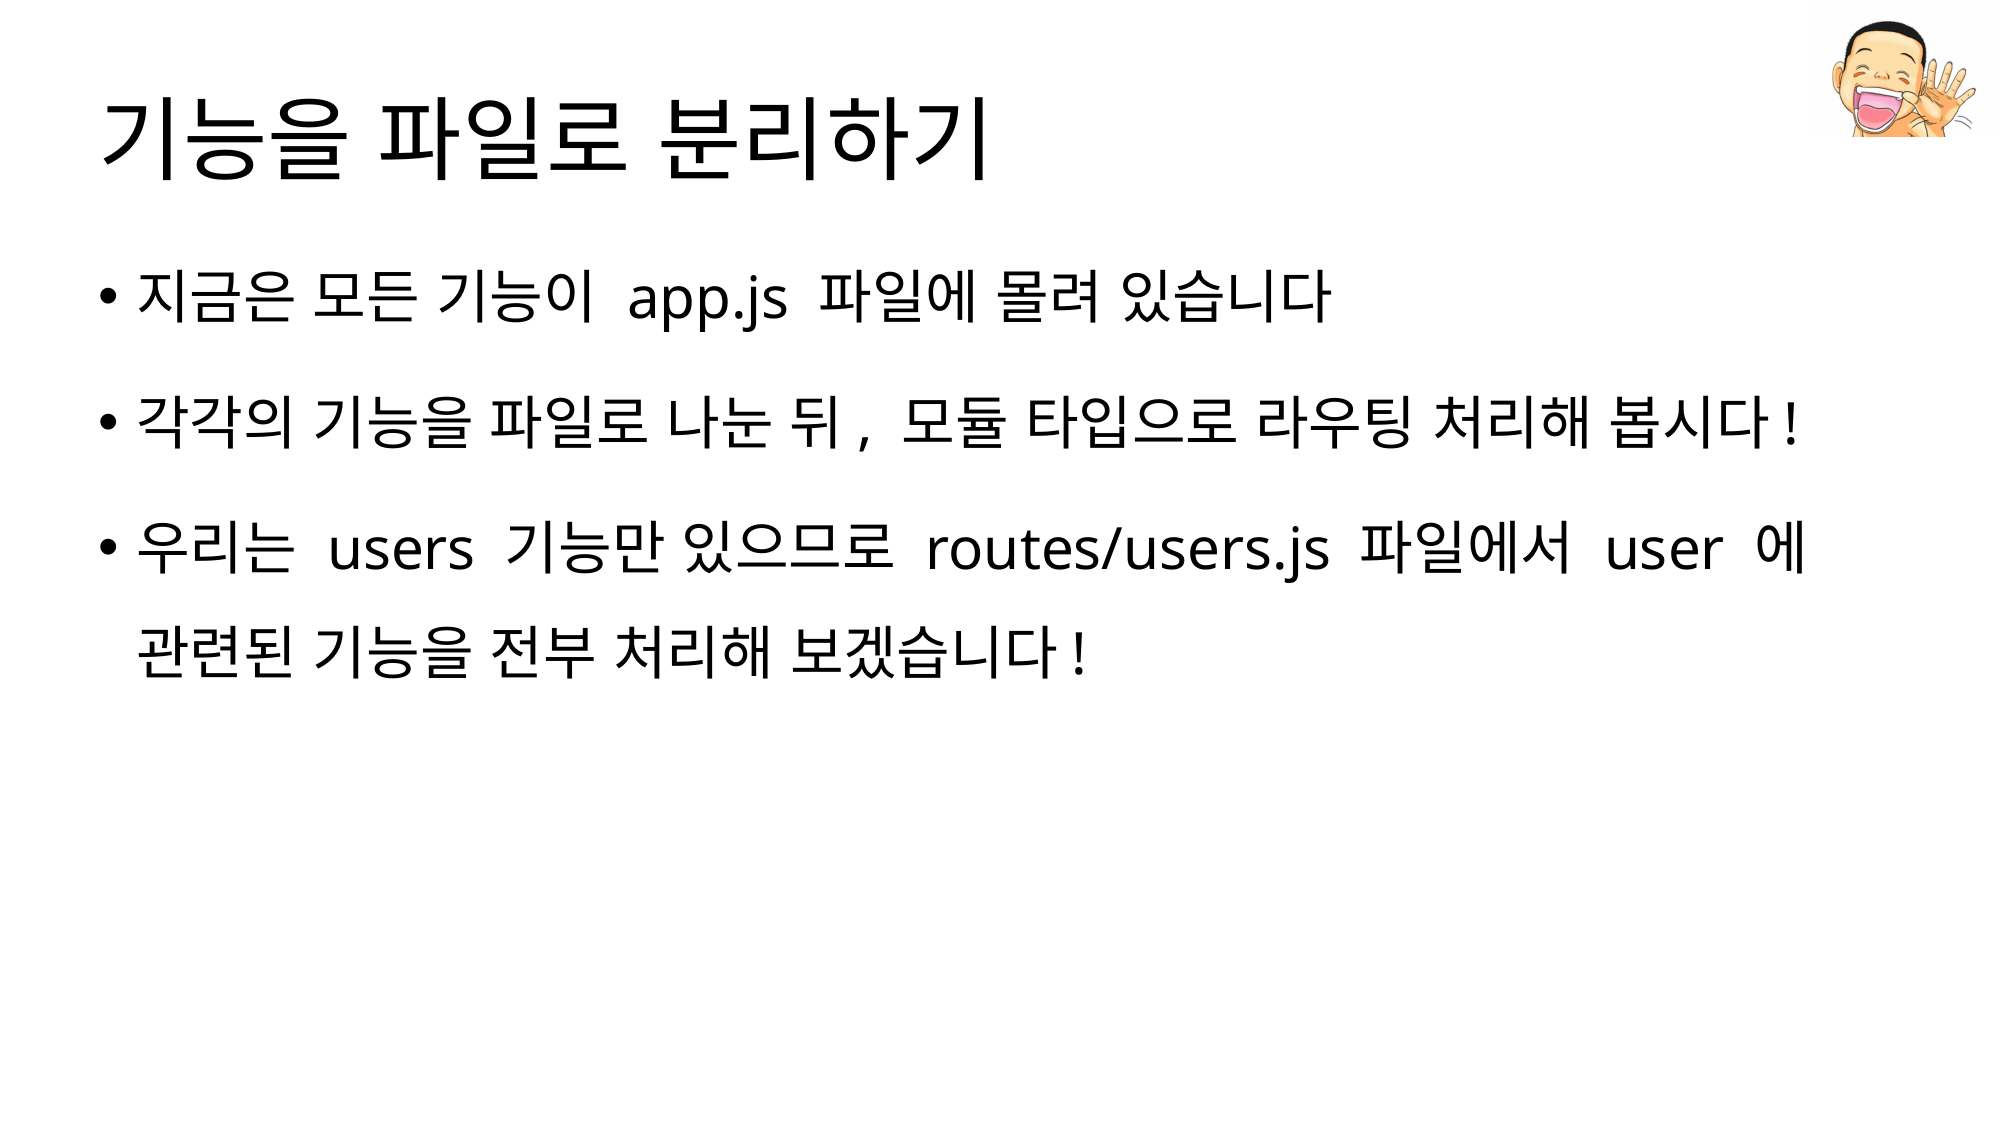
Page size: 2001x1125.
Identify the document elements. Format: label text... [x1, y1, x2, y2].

picture [1931, 0, 2000, 137]
title 기능을 파일로 분리하기 [83, 0, 1931, 217]
list 지금은 모든 기능이 app.js 파일에 몰려 있습니다 각각의 기능을 파일로 나눈 뒤, 모듈 타입으로 라우팅 처리해 봅시다! 우리는 users 기능만 있으므로 routes/users.js 파일에서 user 에 관련된 기능을 전부 처리해 보겠습니다! [83, 217, 1931, 1068]
